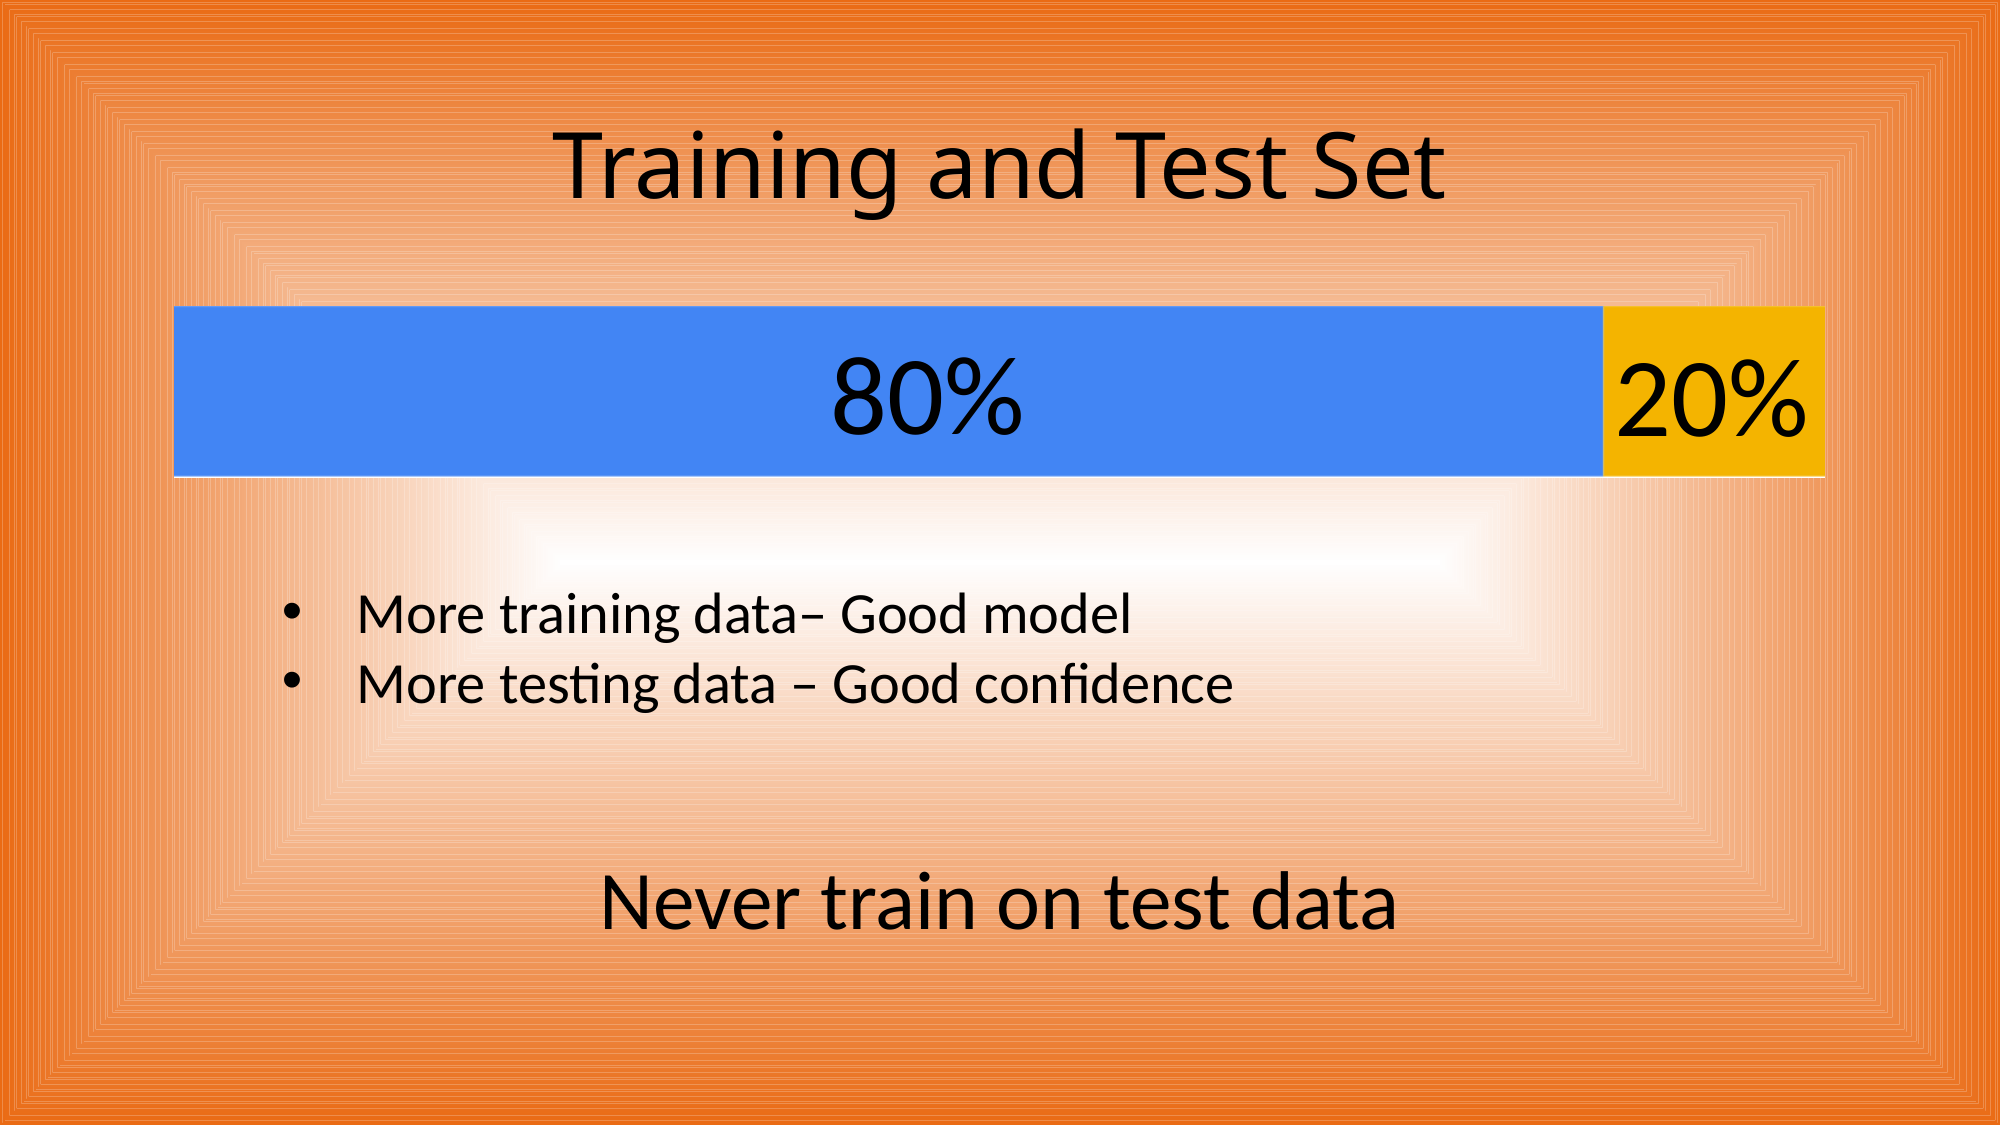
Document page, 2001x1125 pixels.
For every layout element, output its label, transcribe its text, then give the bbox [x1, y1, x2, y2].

title Training and Test Set [137, 59, 1863, 278]
text_box Never train on test data [584, 838, 1416, 954]
picture [174, 306, 1825, 478]
text_box More training data– Good model More testing data – Good confidence [267, 567, 1528, 723]
